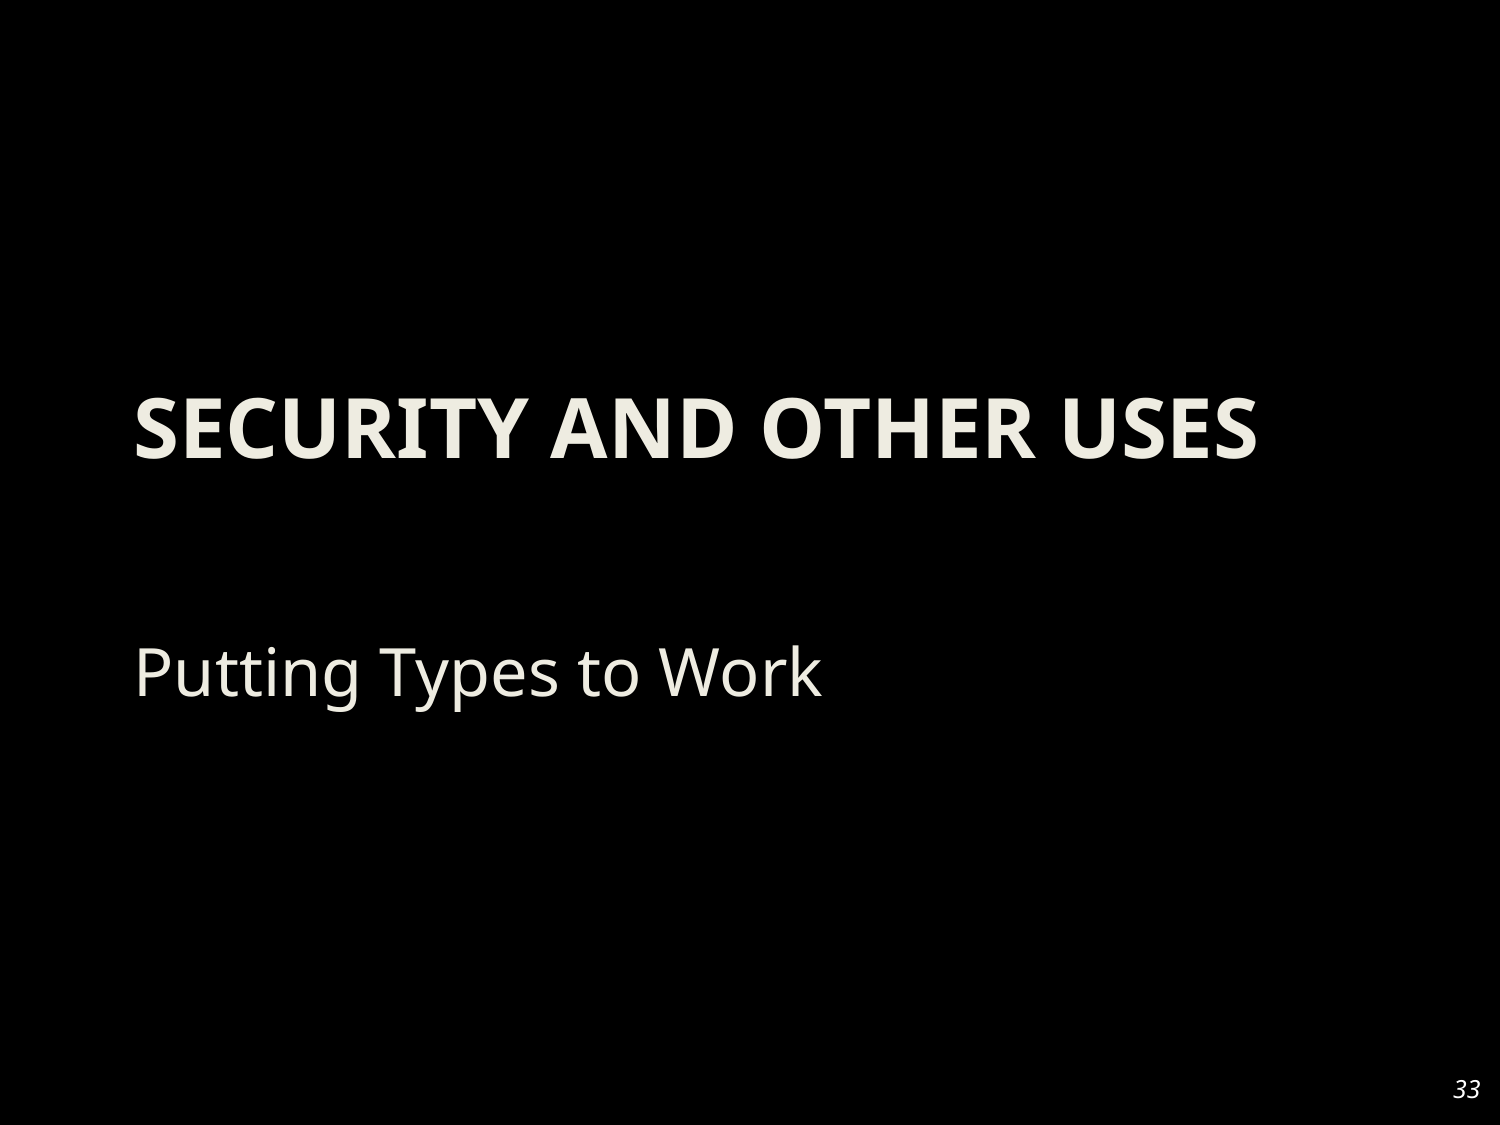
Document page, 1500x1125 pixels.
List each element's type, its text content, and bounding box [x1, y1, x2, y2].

slide_number 33 [1145, 1060, 1496, 1121]
title Security and Other Uses [118, 313, 1394, 537]
list Putting Types to Work [118, 622, 1394, 869]
